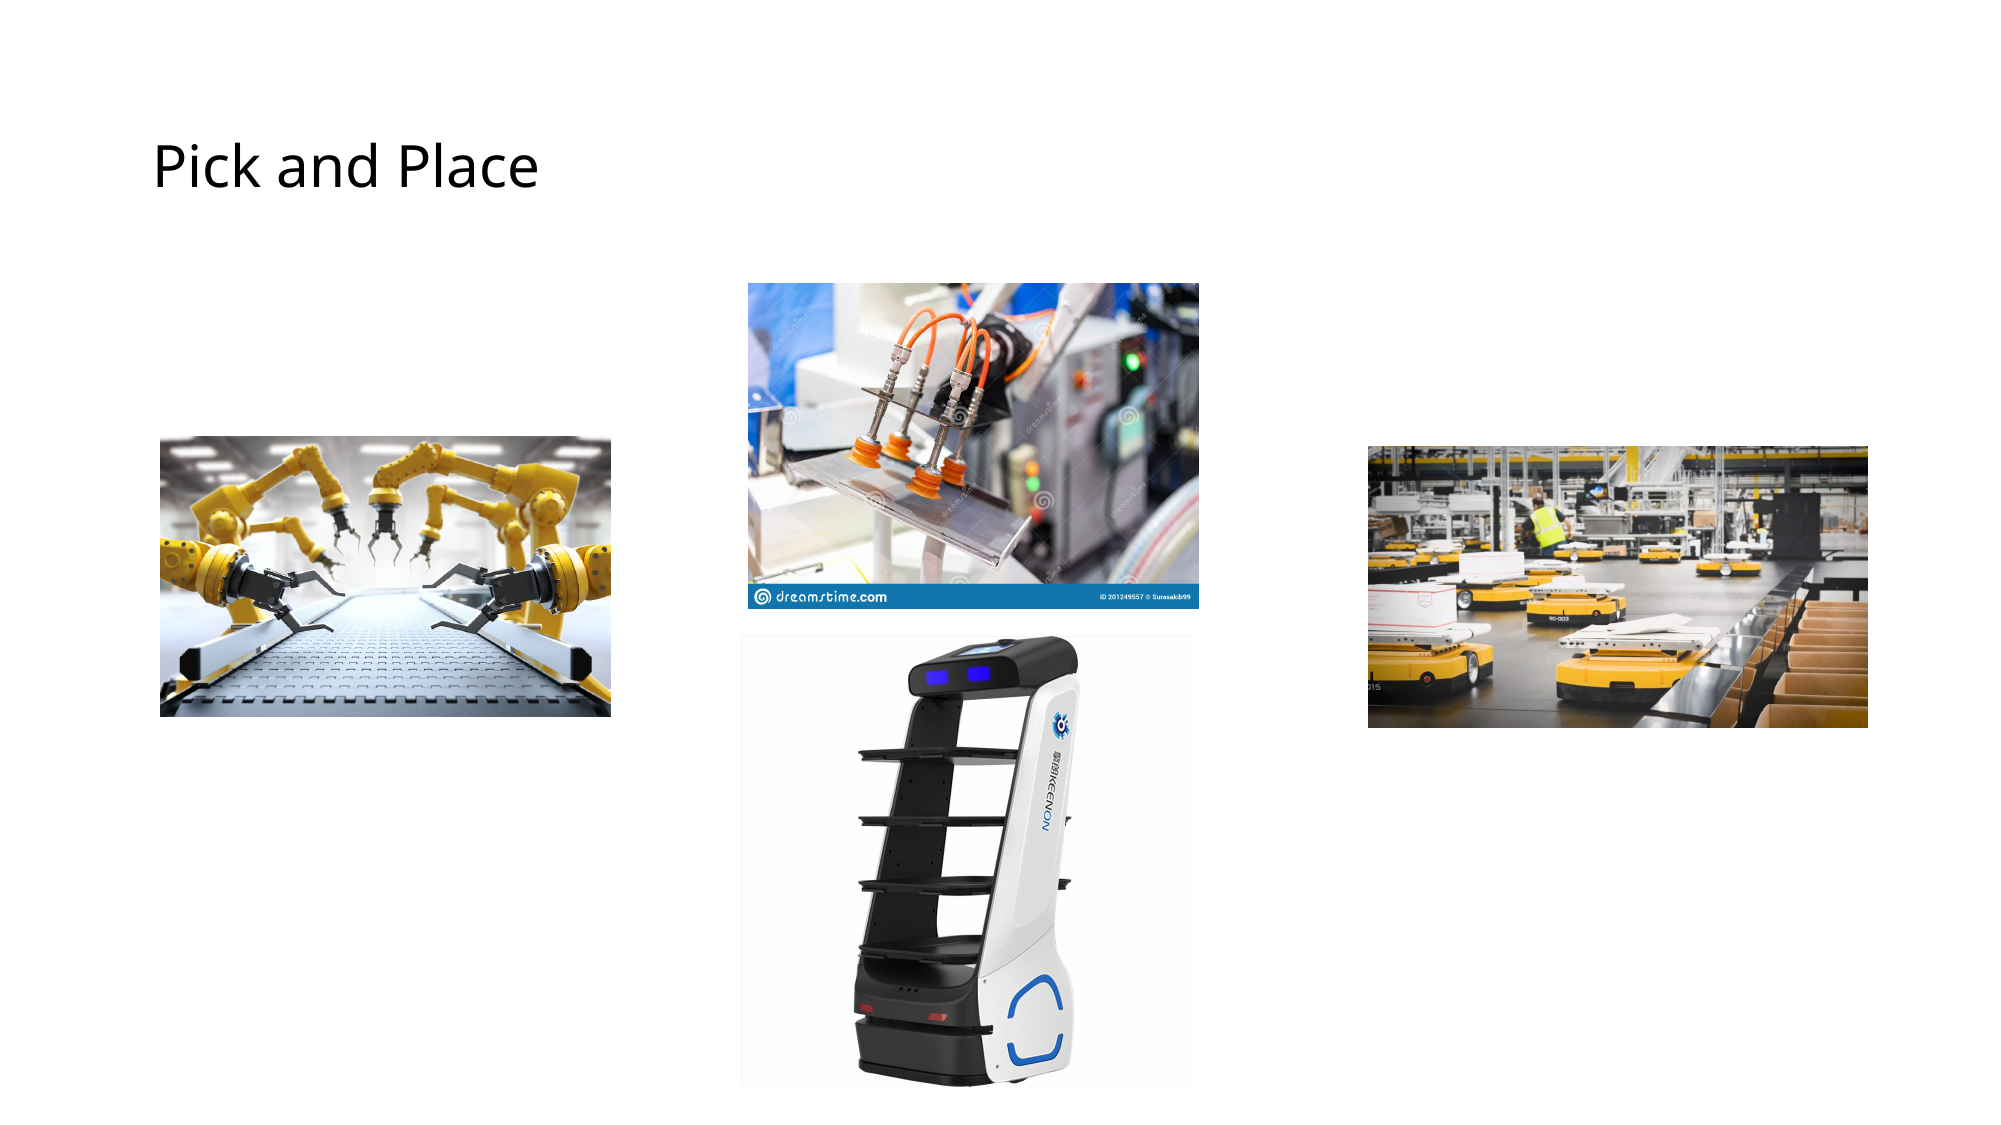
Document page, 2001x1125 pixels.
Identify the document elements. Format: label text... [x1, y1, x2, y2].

picture [741, 636, 1192, 1087]
title Pick and Place [137, 59, 1863, 278]
picture [1368, 446, 1868, 728]
picture [748, 283, 1199, 609]
picture [160, 436, 611, 718]
